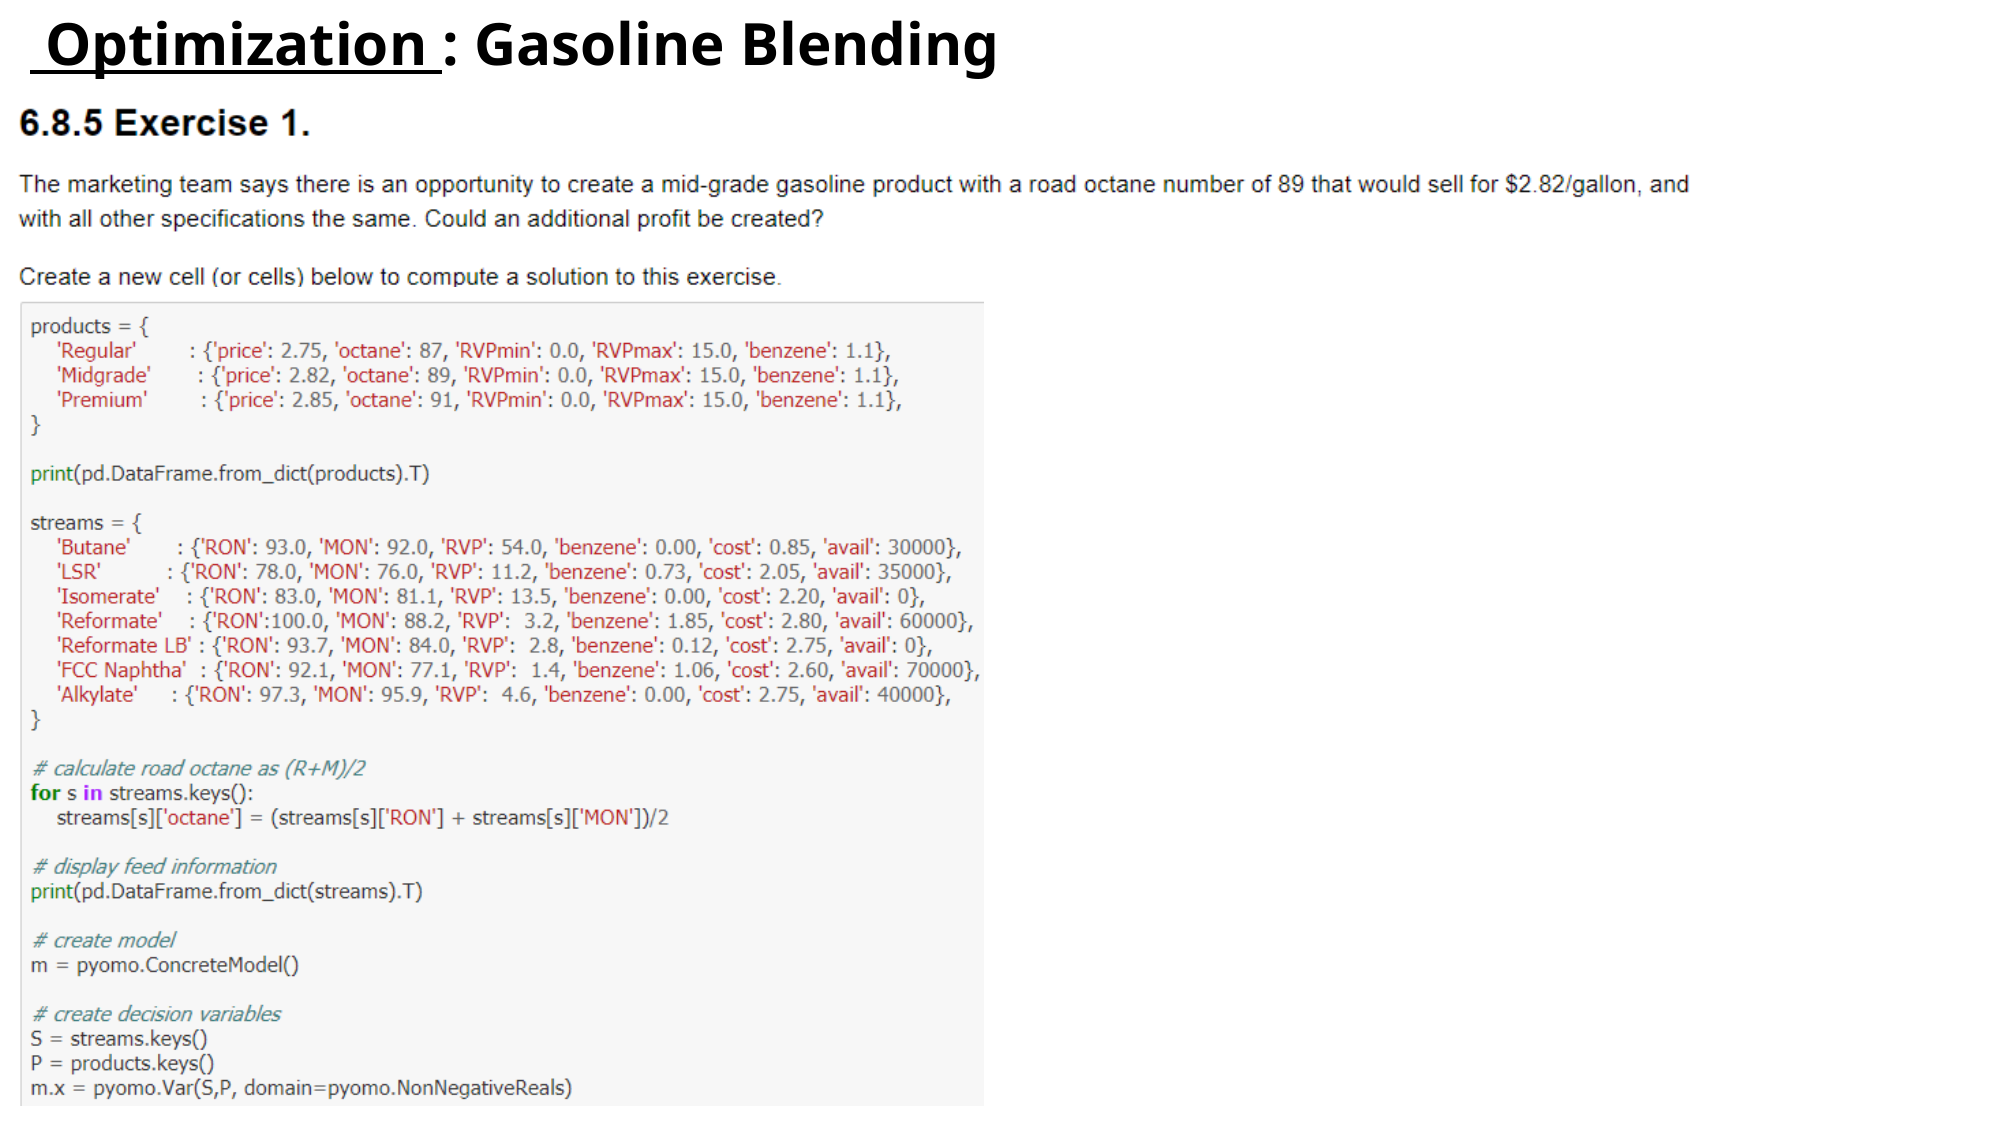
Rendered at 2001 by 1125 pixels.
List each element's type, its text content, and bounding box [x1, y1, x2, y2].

picture [0, 92, 1697, 1106]
text_box Optimization : Gasoline Blending [0, 0, 1589, 92]
